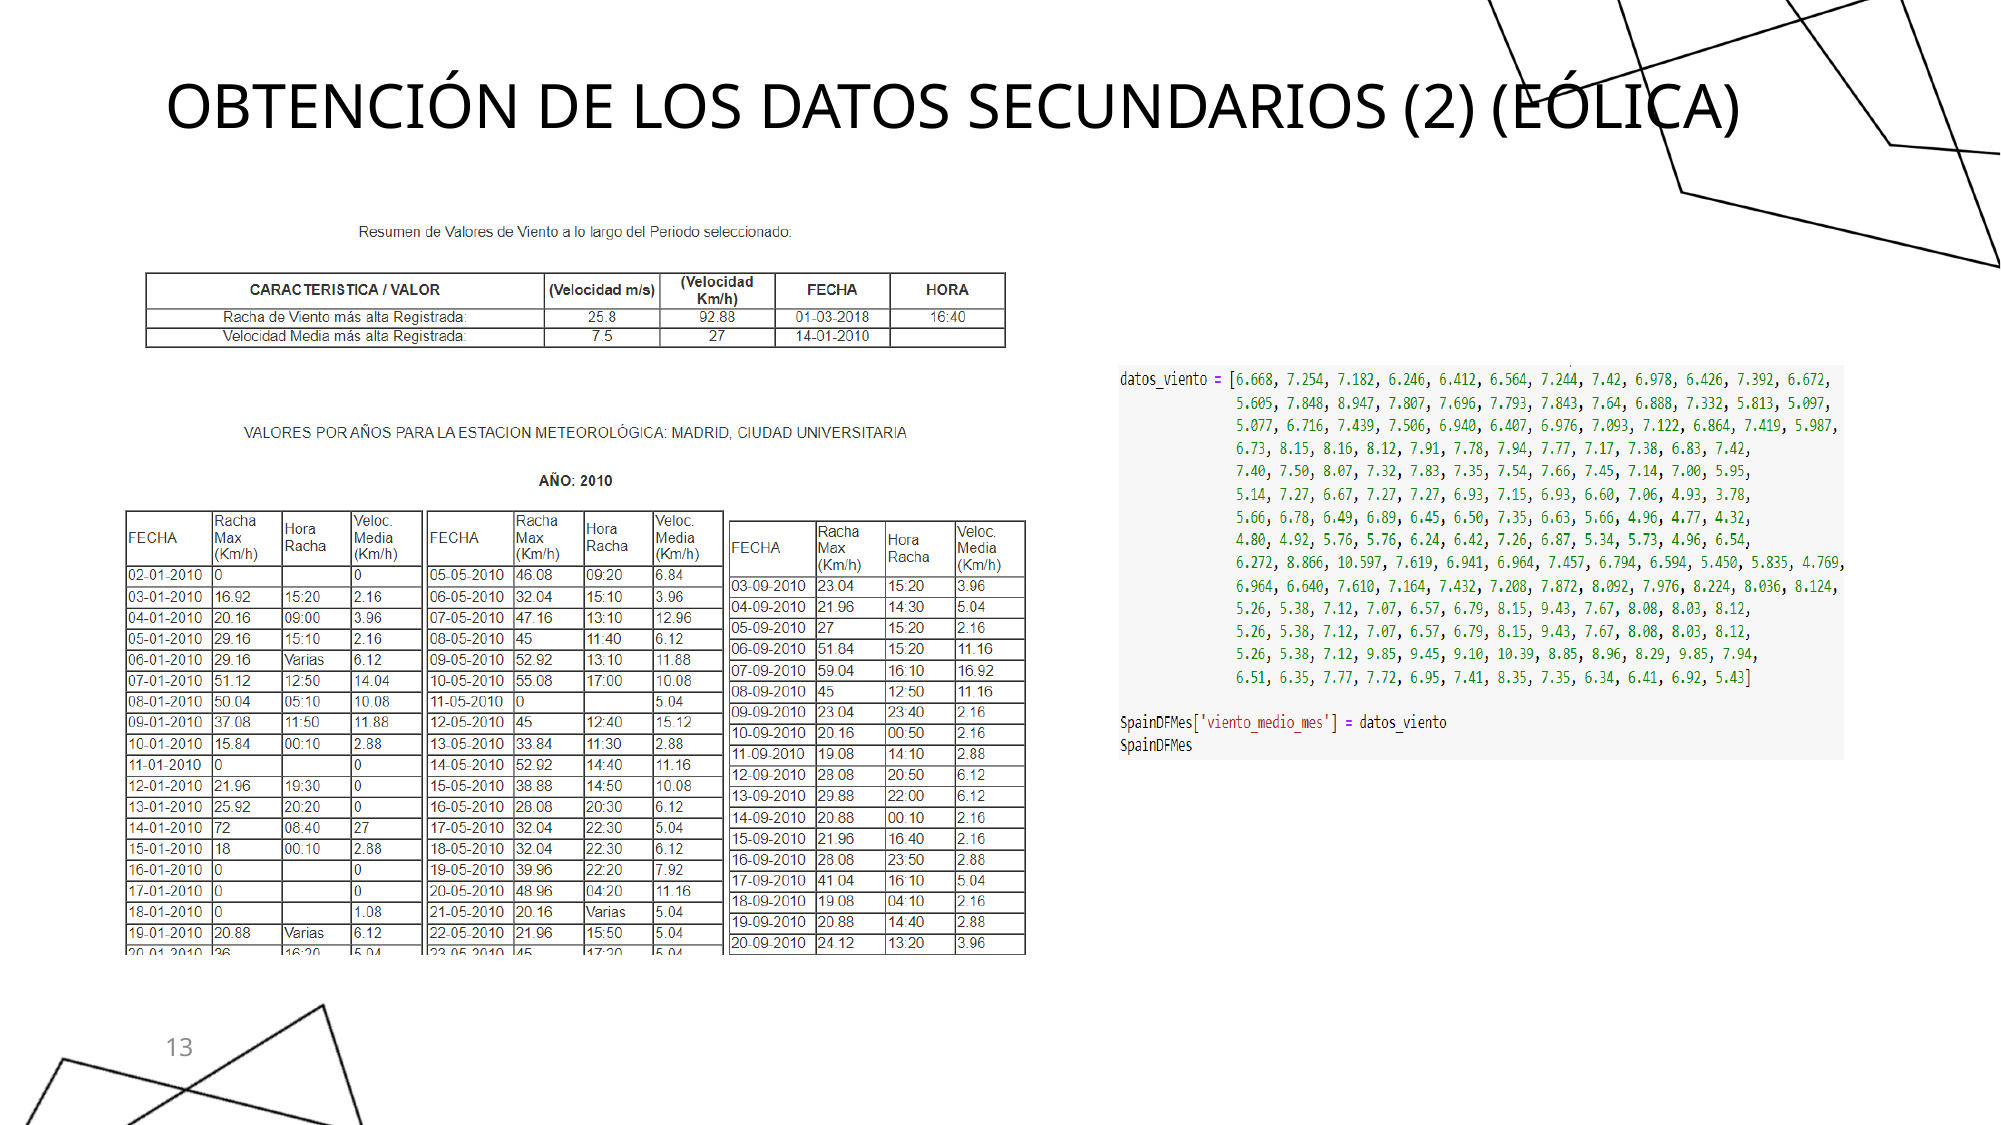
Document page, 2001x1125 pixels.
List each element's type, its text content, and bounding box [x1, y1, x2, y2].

title Obtención de los datos SECUNDARIOS (2) (Eólica) [150, 59, 1794, 158]
picture [1119, 365, 1844, 760]
slide_number 13 [150, 1024, 254, 1074]
picture [0, 976, 408, 1125]
picture [1412, 0, 2001, 277]
picture [94, 210, 1052, 955]
